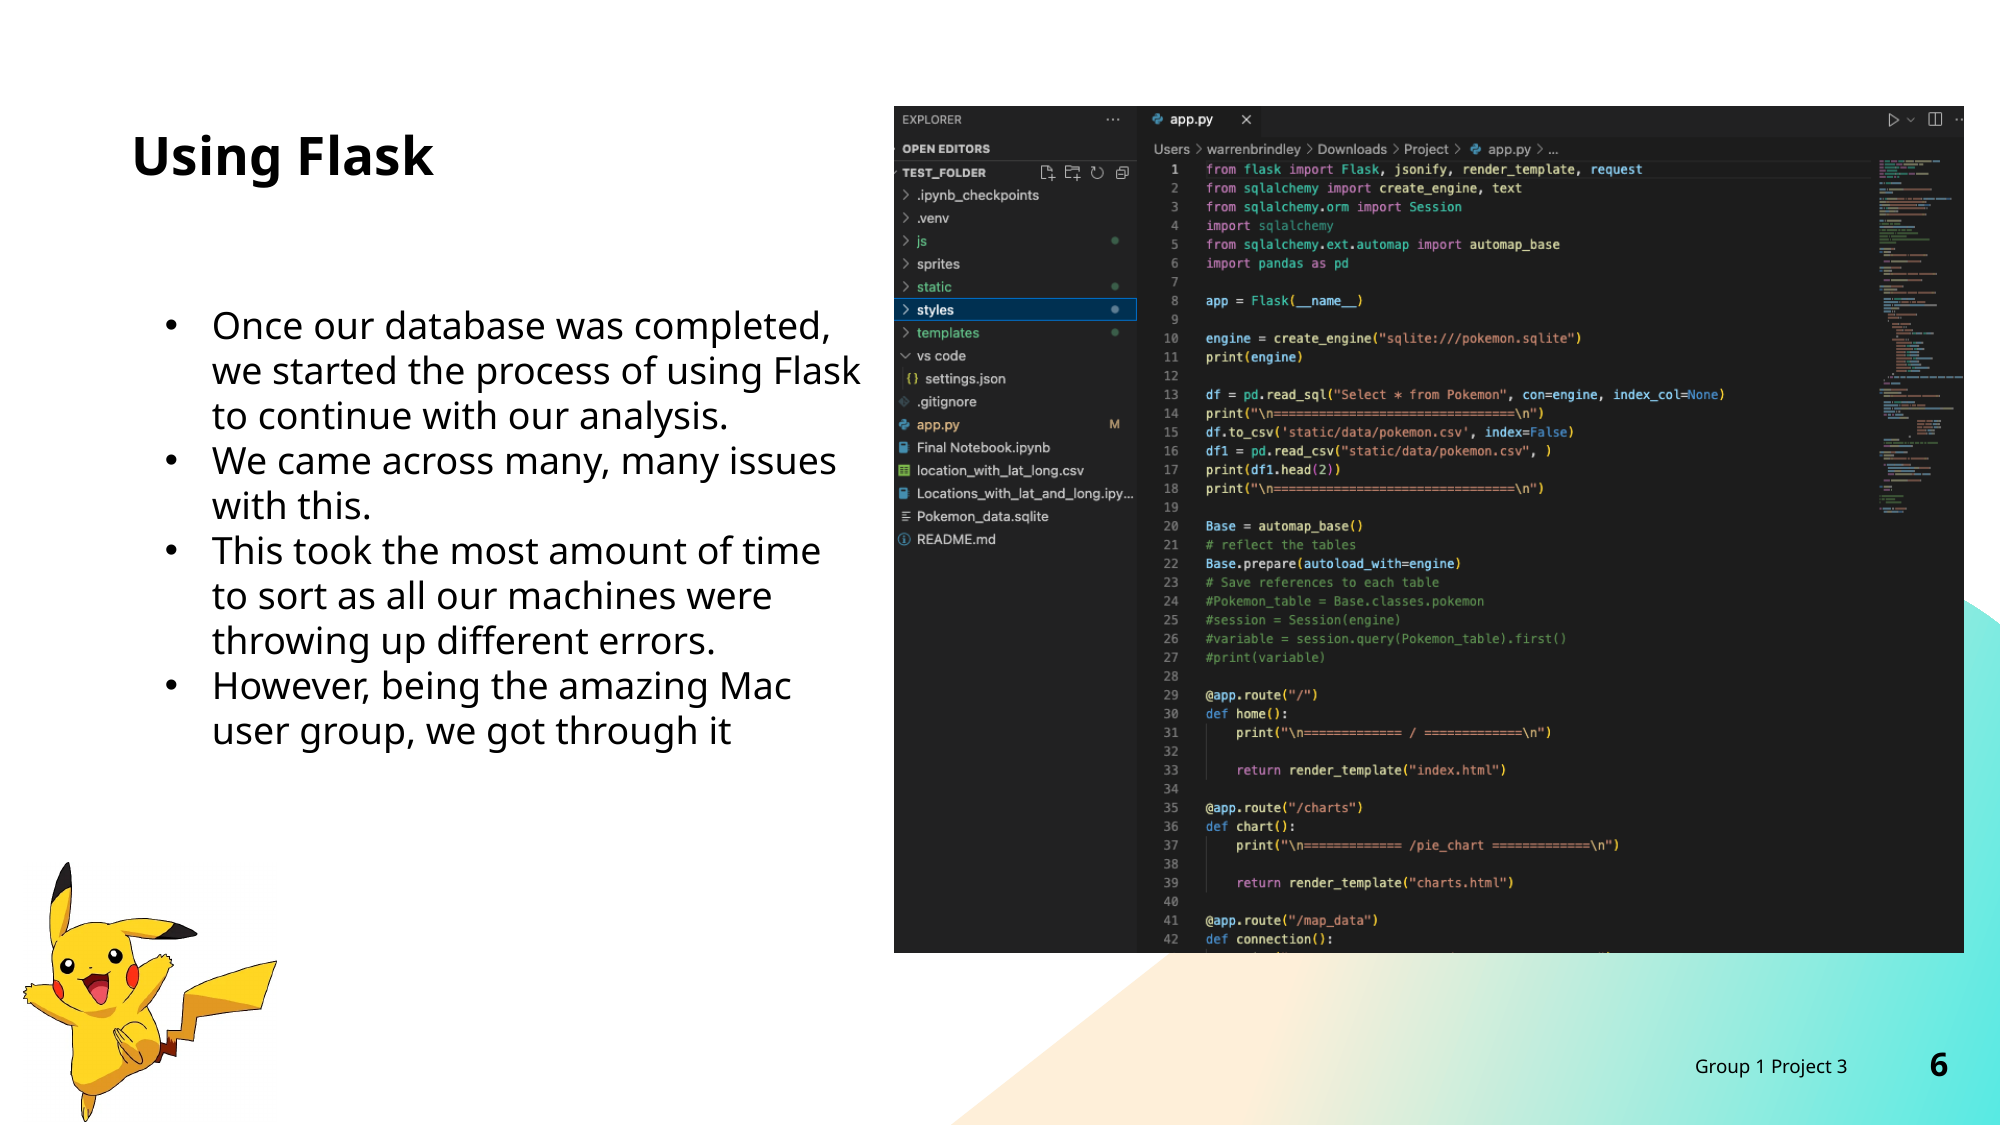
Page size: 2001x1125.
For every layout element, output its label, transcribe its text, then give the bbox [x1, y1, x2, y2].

title Using Flask [116, 49, 746, 194]
footer Group 1 Project 3 [1412, 1036, 1862, 1097]
picture [894, 106, 1964, 953]
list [23, 862, 277, 1122]
text_box Once our database was completed, we started the process of using Flask to continue with our analysis. We came across many, many issues with this. This took the most amount of time to sort as all our machines were throwing up different errors. However, being the amazing Mac user group, we got through it [150, 294, 881, 760]
slide_number 6 [1862, 1036, 1964, 1097]
subtitle [116, 262, 816, 910]
